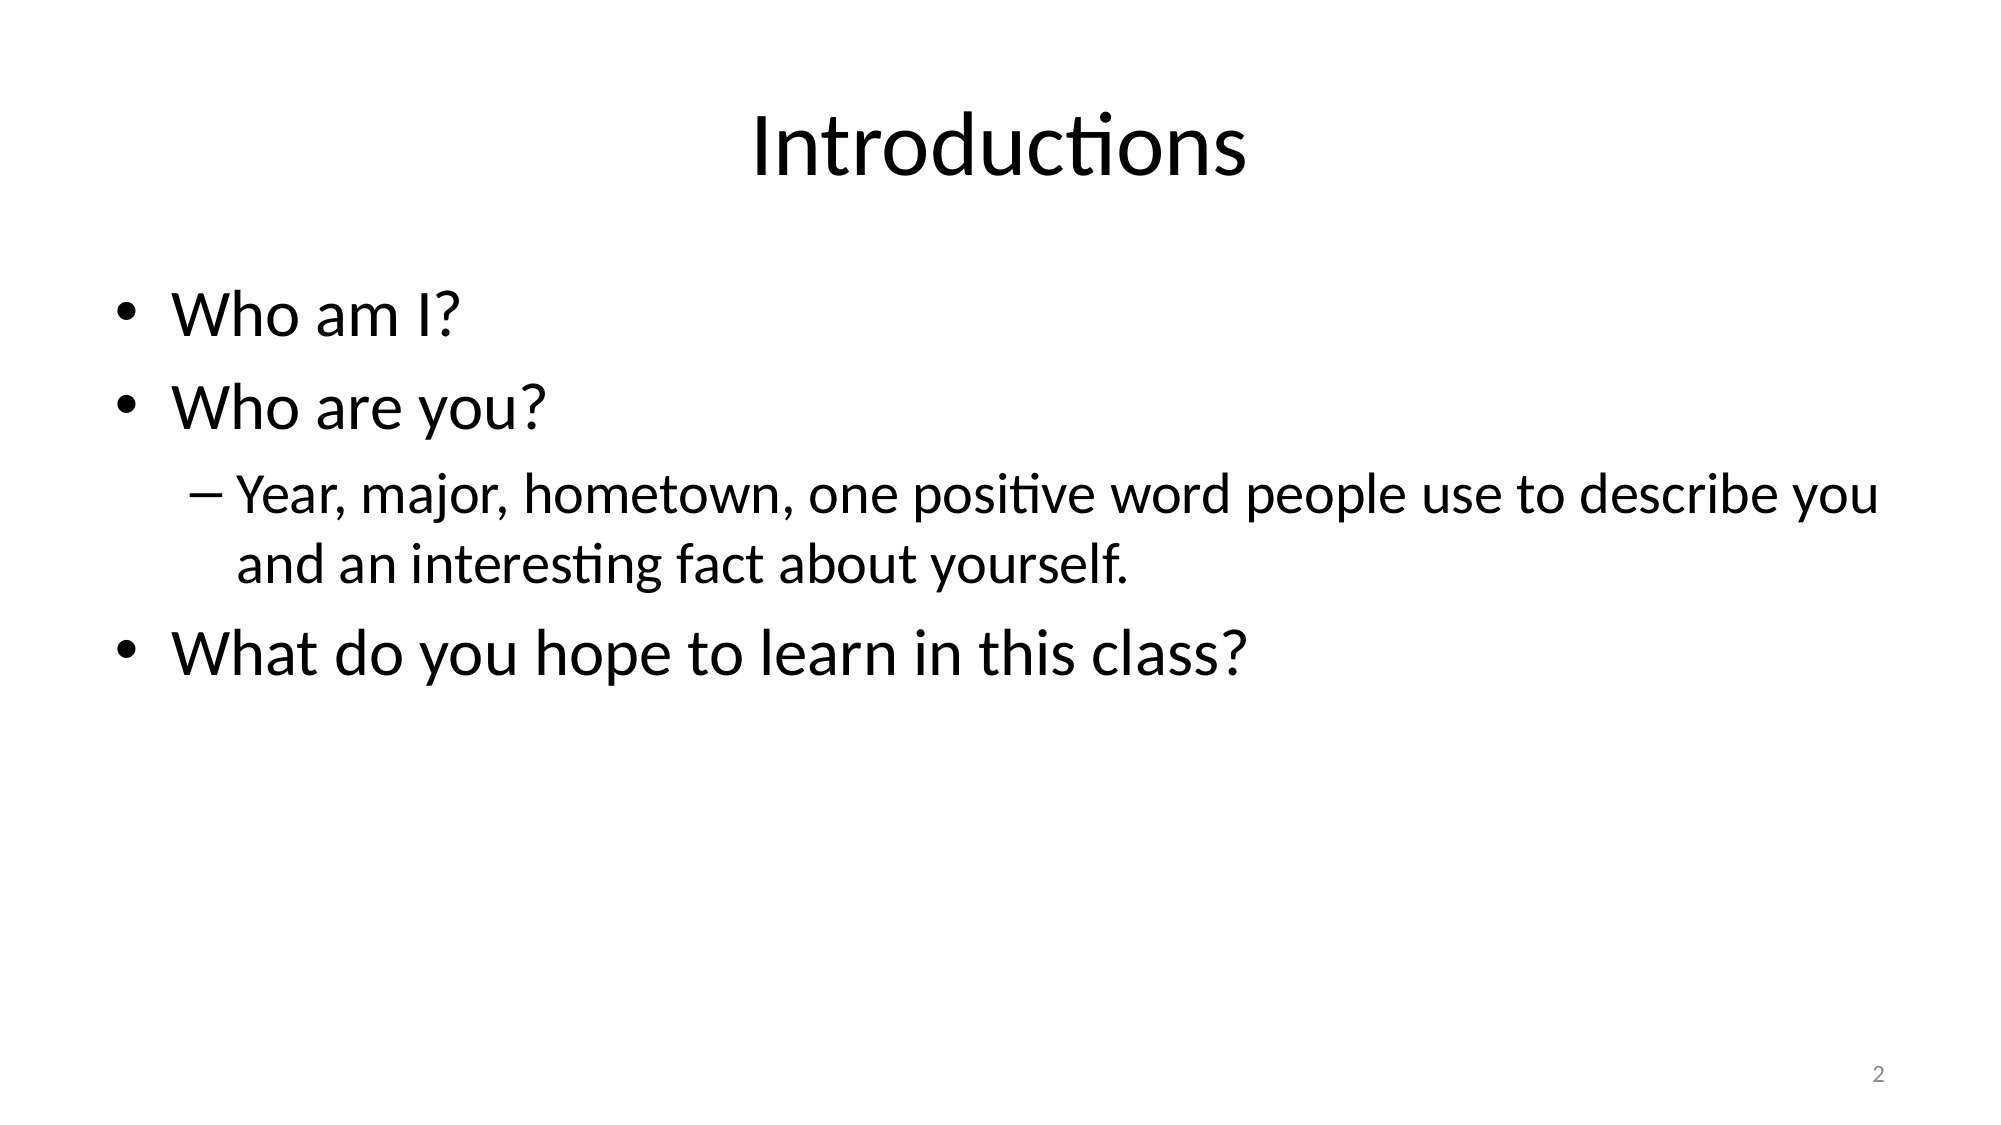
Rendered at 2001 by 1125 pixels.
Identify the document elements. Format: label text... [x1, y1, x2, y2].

list Who am I? Who are you? Year, major, hometown, one positive word people use to describe you and an interesting fact about yourself. What do you hope to learn in this class? [99, 262, 1900, 1005]
slide_number 2 [1433, 1042, 1900, 1103]
title Introductions [99, 45, 1900, 233]
